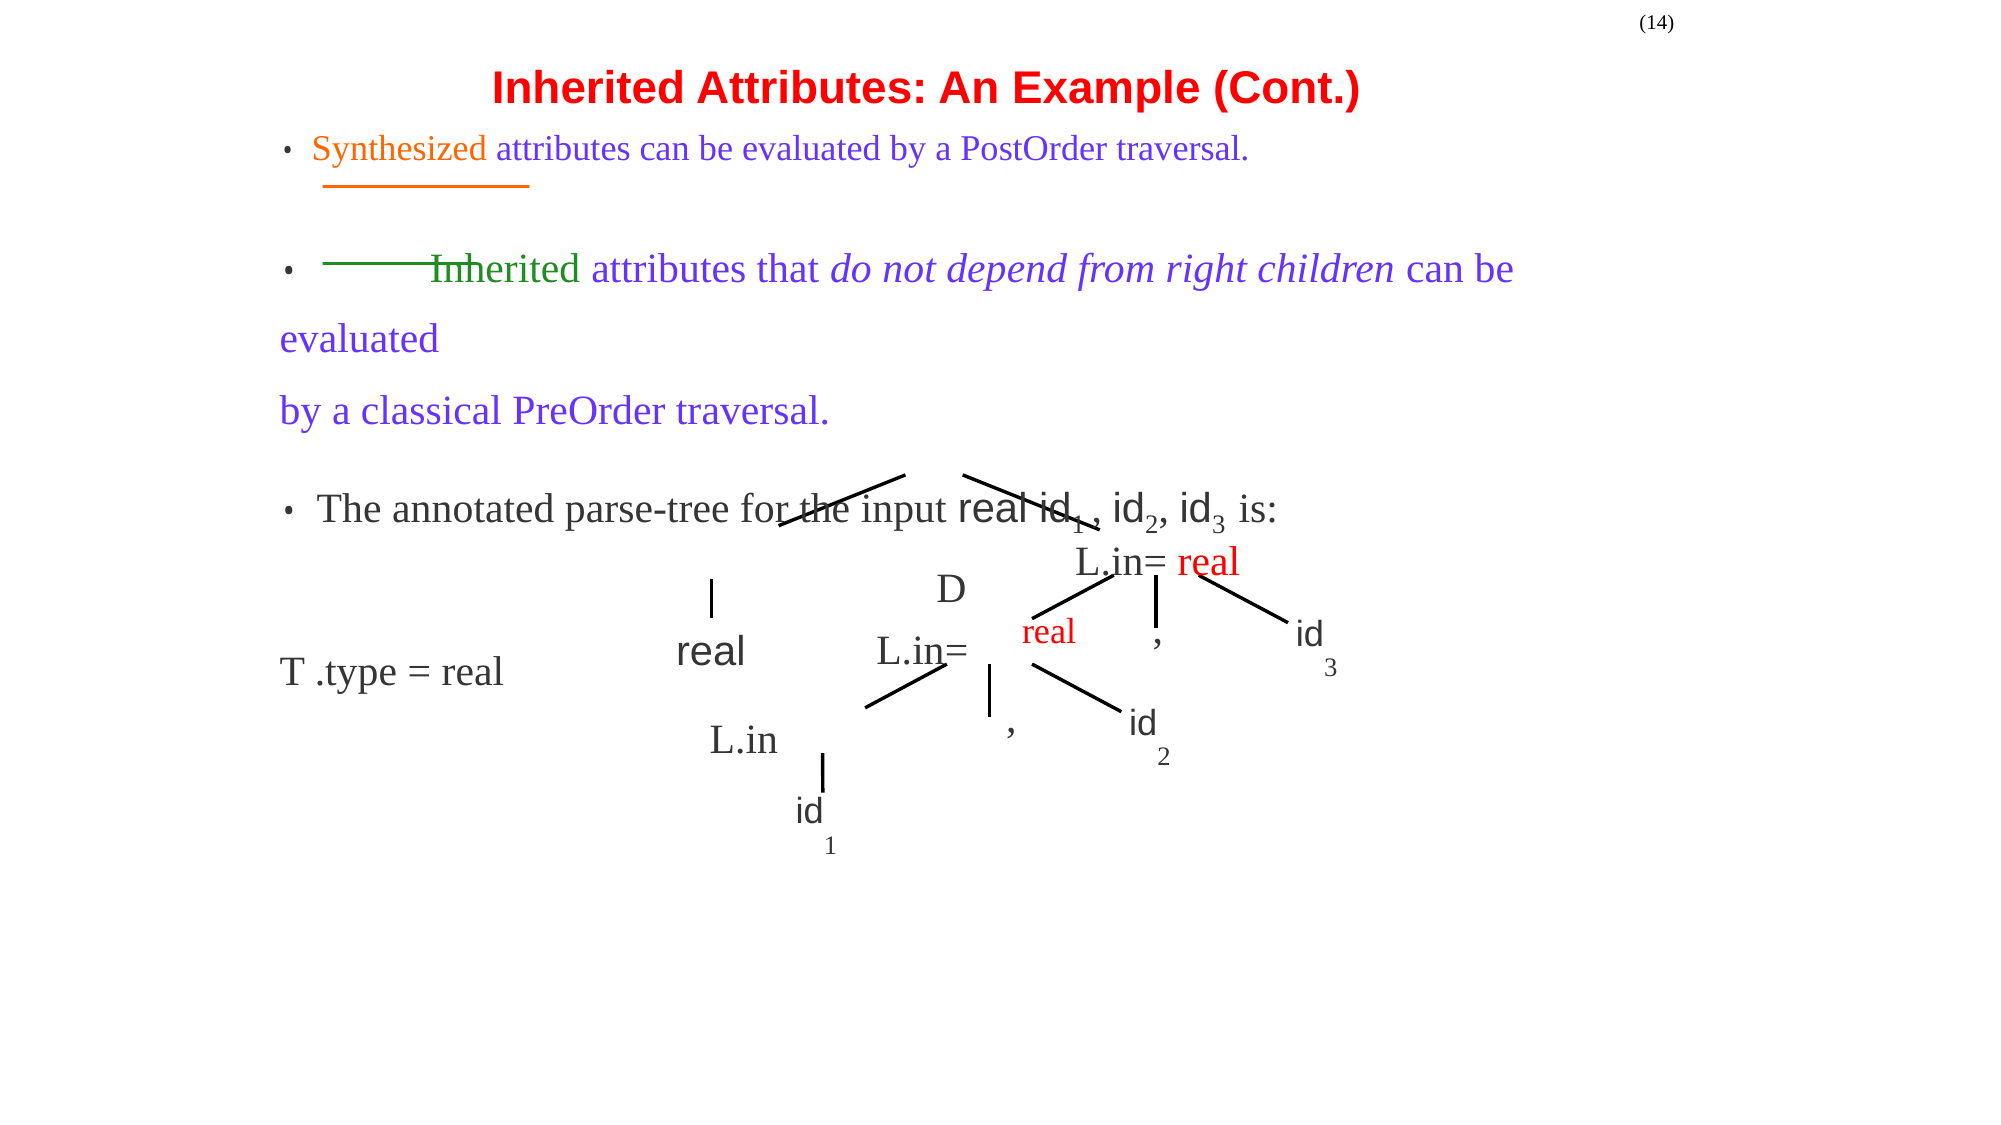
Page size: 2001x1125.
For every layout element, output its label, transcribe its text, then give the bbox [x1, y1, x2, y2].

text_box real [674, 621, 756, 669]
text_box L.in= real , [1041, 532, 1275, 653]
text_box id2 [1127, 707, 1190, 755]
text_box L.in [707, 710, 812, 757]
text_box L.in= , [874, 621, 1017, 742]
text_box real [1020, 622, 1111, 669]
text_box (14) [1637, 6, 1685, 34]
text_box Inherited Attributes: An Example (Cont.) [206, 0, 1462, 84]
text_box id1 [793, 796, 857, 844]
text_box • Synthesized attributes can be evaluated by a PostOrder traversal. • Inherited attributes that do not depend from right children can be evaluated by a classical PreOrder traversal. • The annotated parse-tree for the input real id1 , id2, id3 is: D T .type = real [277, 137, 1624, 576]
text_box id3 [1294, 618, 1357, 666]
